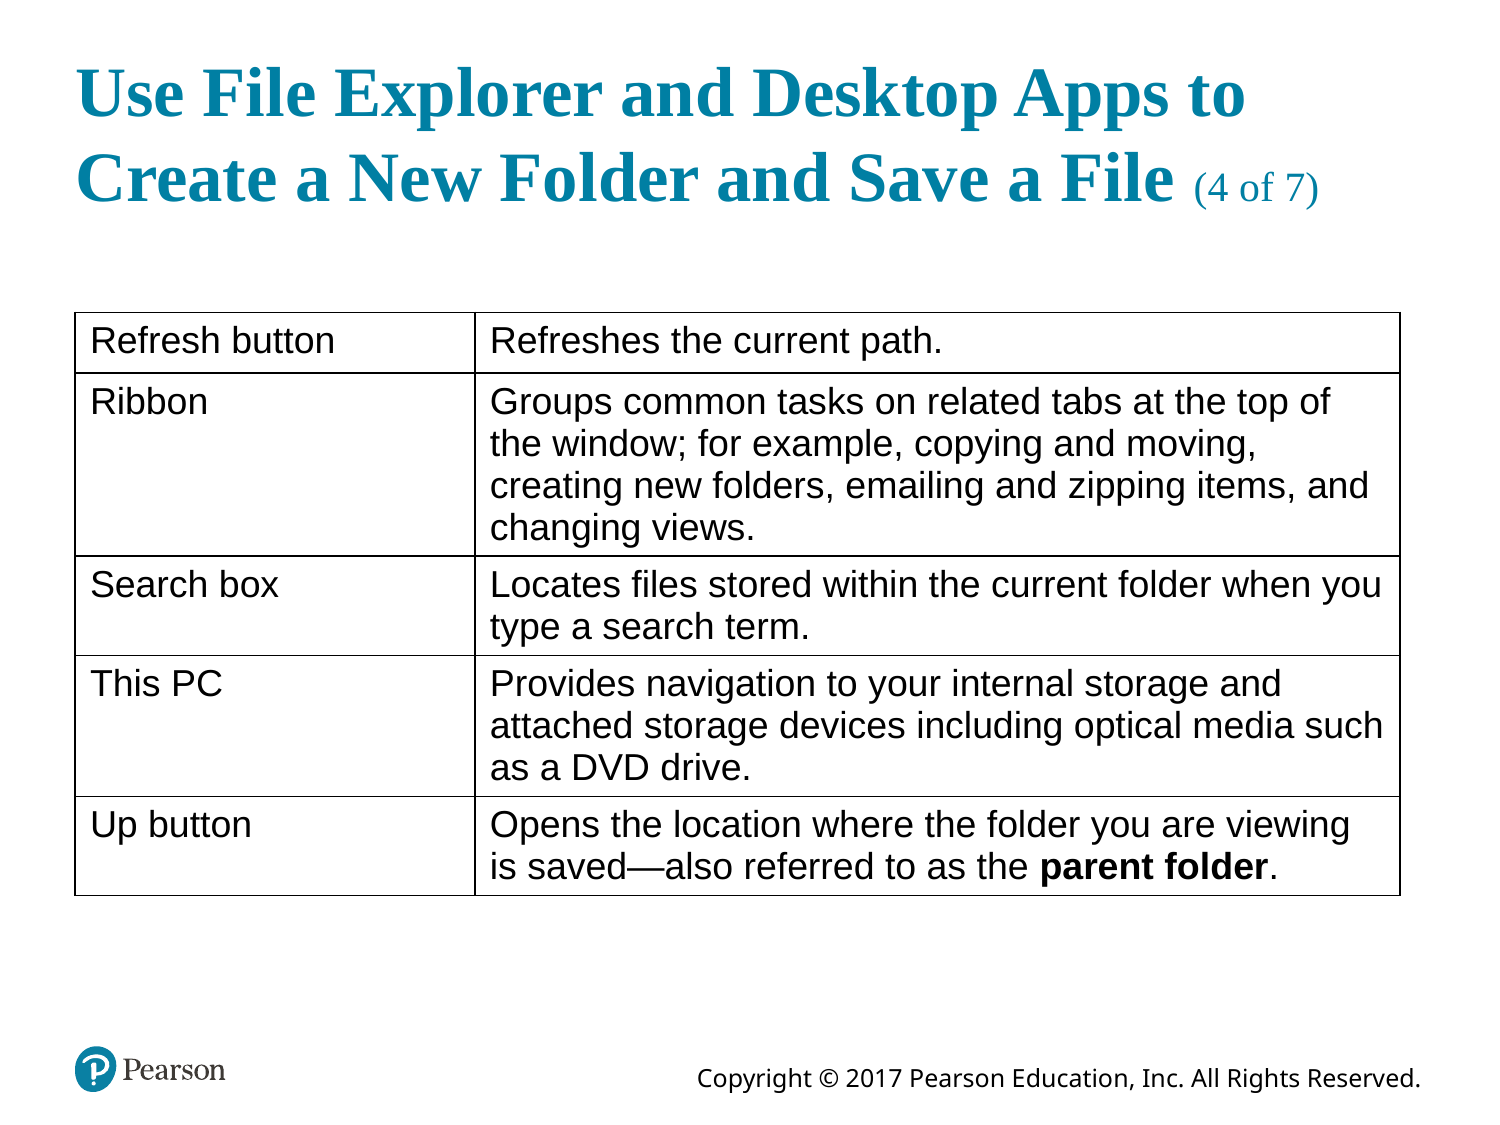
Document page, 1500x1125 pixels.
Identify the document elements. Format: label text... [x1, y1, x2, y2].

table_cell Search box [76, 557, 474, 655]
table_cell Opens the location where the folder you are viewing is saved—also referred to as the parent folder. [476, 797, 1399, 895]
table_header Refreshes the current path. [476, 313, 1399, 372]
table_cell Groups common tasks on related tabs at the top of the window; for example, copying and moving, creating new folders, emailing and zipping items, and changing views. [476, 374, 1399, 555]
table_cell This PC [76, 656, 474, 796]
table_cell Up button [76, 797, 474, 895]
title Use File Explorer and Desktop Apps to Create a New Folder and Save a File (4 of 7) [75, 35, 1425, 216]
table_cell Ribbon [76, 374, 474, 555]
table_cell Provides navigation to your internal storage and attached storage devices including optical media such as a DVD drive. [476, 656, 1399, 796]
table_header Refresh button [76, 313, 474, 372]
table_cell Locates files stored within the current folder when you type a search term. [476, 557, 1399, 655]
